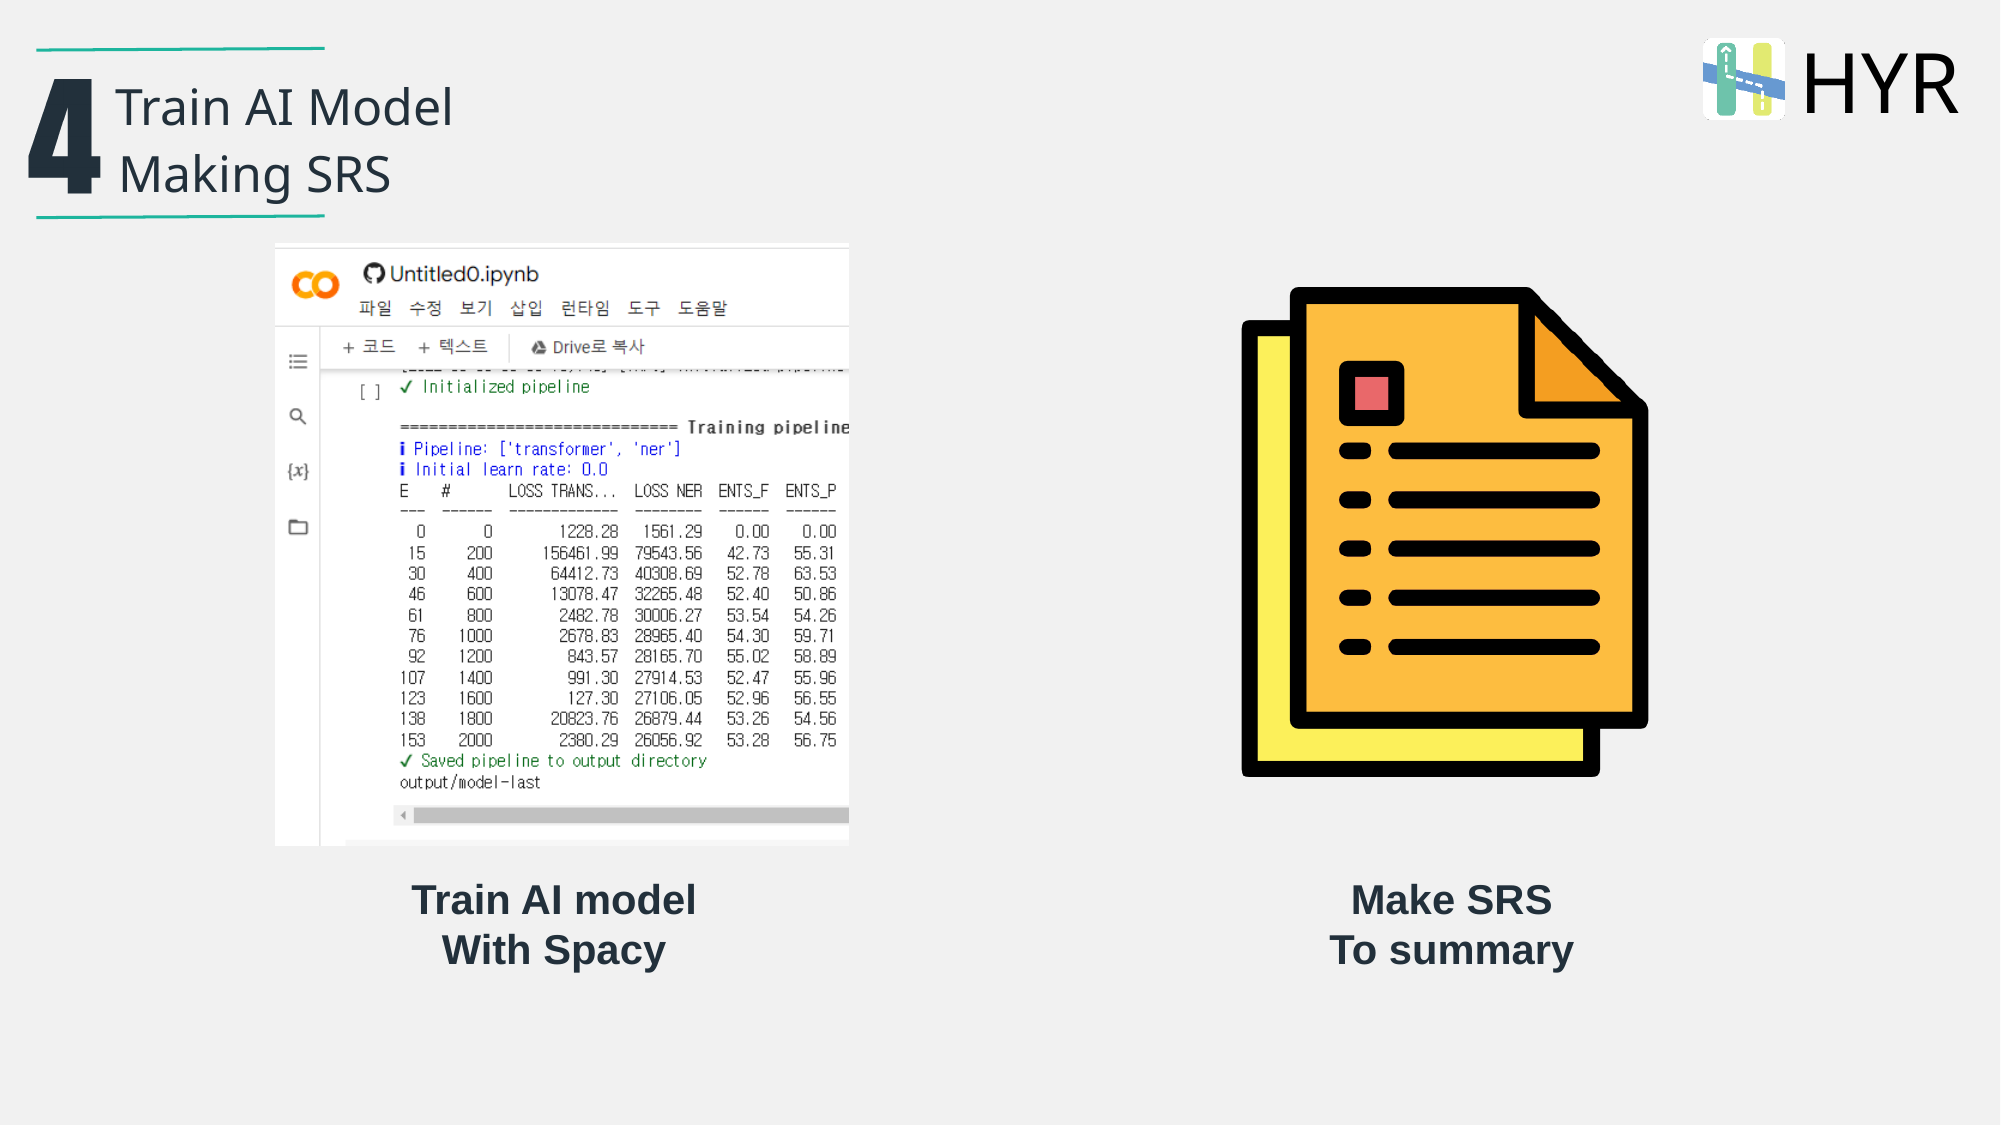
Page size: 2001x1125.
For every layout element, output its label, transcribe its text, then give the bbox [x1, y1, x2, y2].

text_box Making SRS [179, 134, 877, 198]
picture [274, 243, 849, 847]
picture [27, 73, 175, 199]
text_box Train AI Model [87, 68, 874, 131]
text_box Make SRS To summary [1124, 865, 1779, 1113]
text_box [1703, 23, 1977, 138]
picture [1199, 287, 1690, 777]
text_box Train AI model With Spacy [234, 865, 874, 1113]
